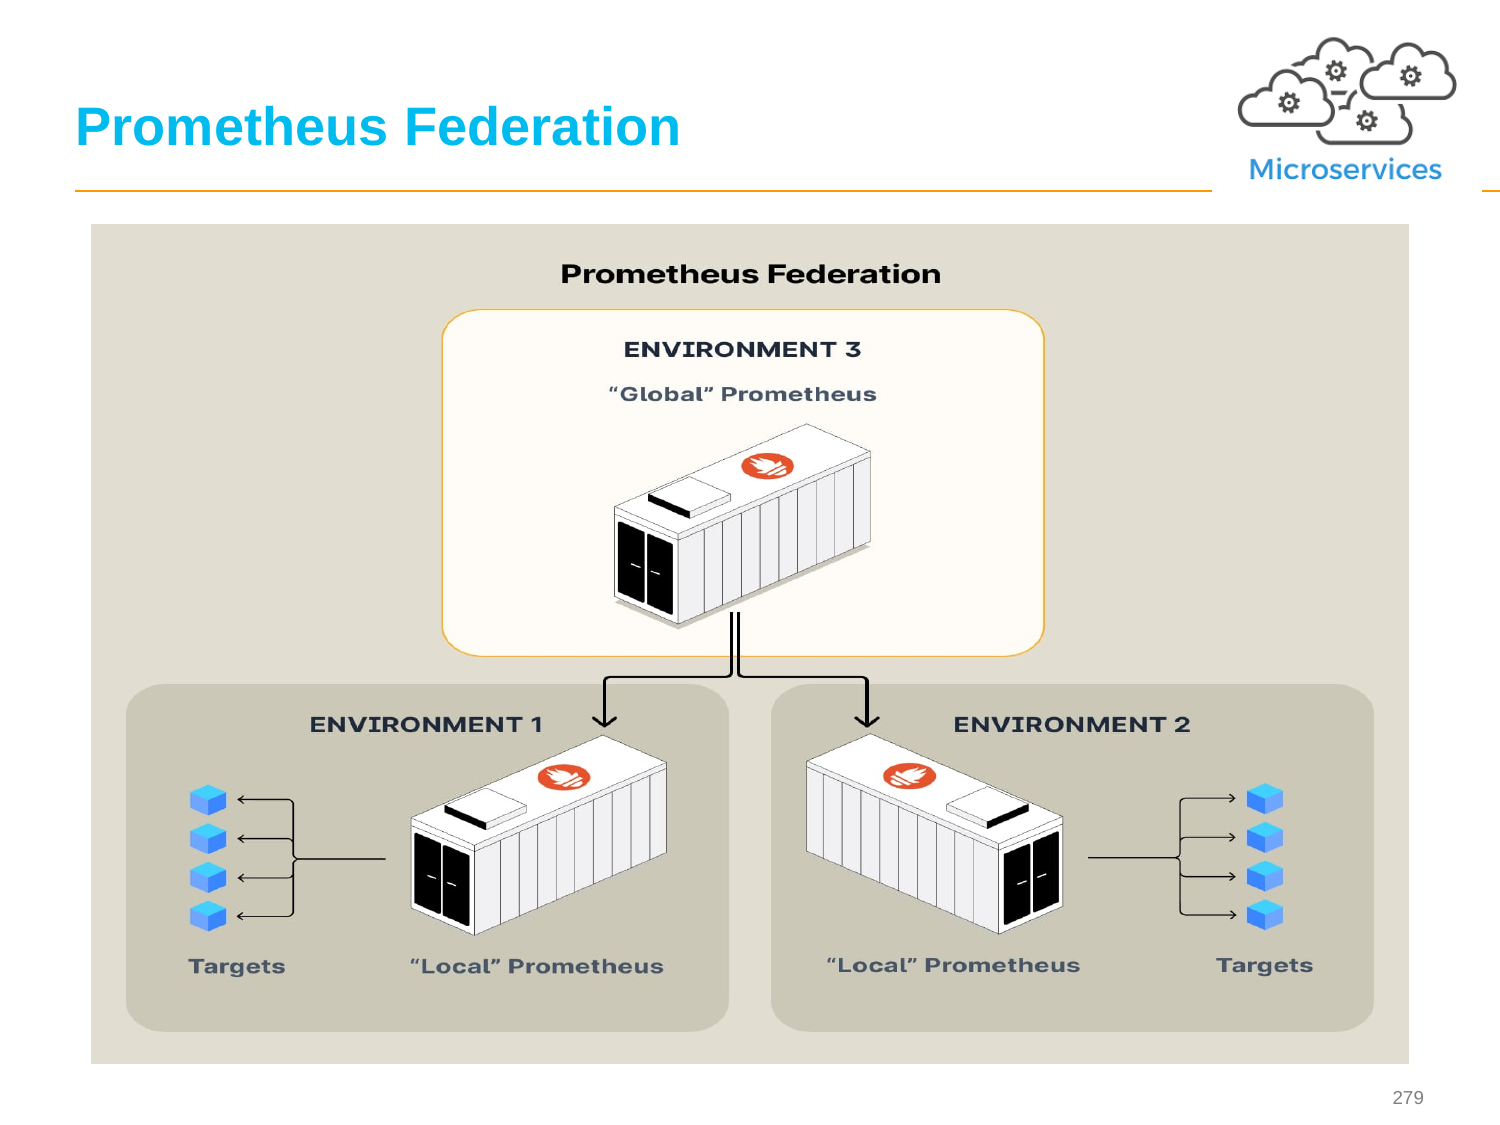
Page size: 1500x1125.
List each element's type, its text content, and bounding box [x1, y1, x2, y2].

picture [1212, 1, 1482, 203]
picture [91, 224, 1409, 1064]
title Prometheus Federation [75, 27, 1422, 157]
